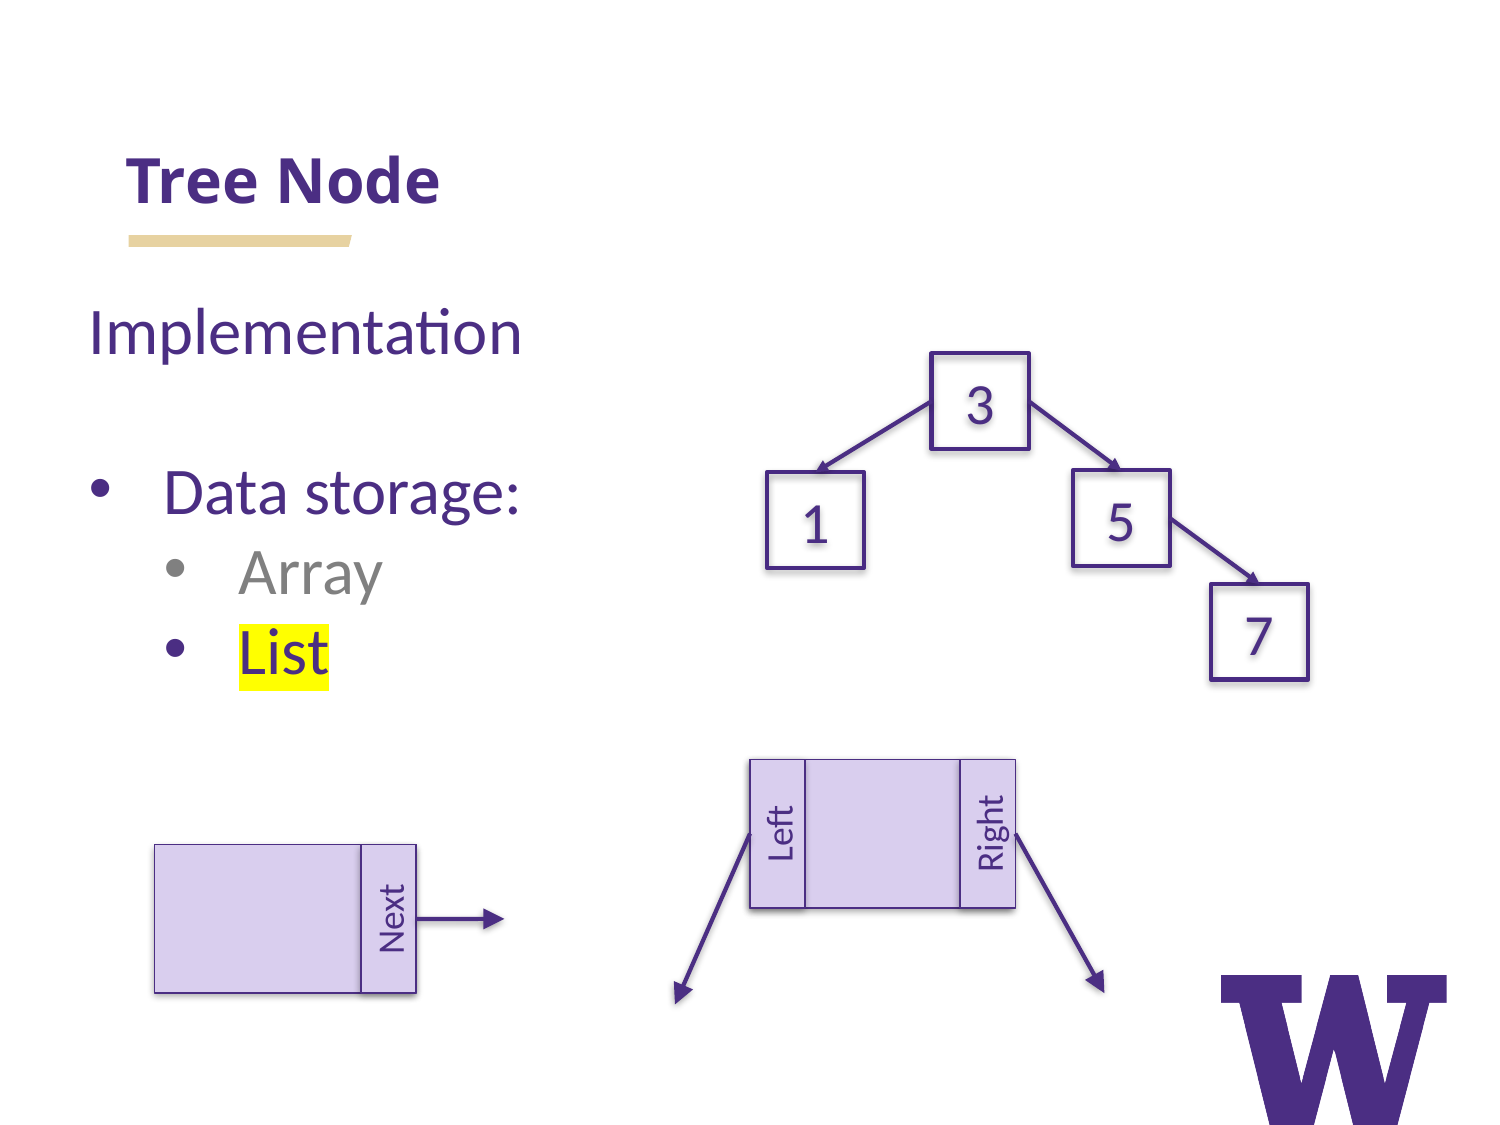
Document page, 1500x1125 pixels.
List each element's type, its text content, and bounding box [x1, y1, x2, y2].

picture [128, 235, 352, 247]
text_box Left [749, 759, 806, 909]
text_box Right [959, 759, 1016, 909]
picture [1221, 975, 1447, 1125]
text_box [807, 759, 957, 909]
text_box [766, 353, 1309, 680]
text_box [674, 833, 751, 1005]
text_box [1015, 833, 1105, 994]
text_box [154, 844, 417, 994]
title Tree Node [110, 60, 1453, 224]
text_box Implementation Data storage: Array List [73, 280, 539, 775]
